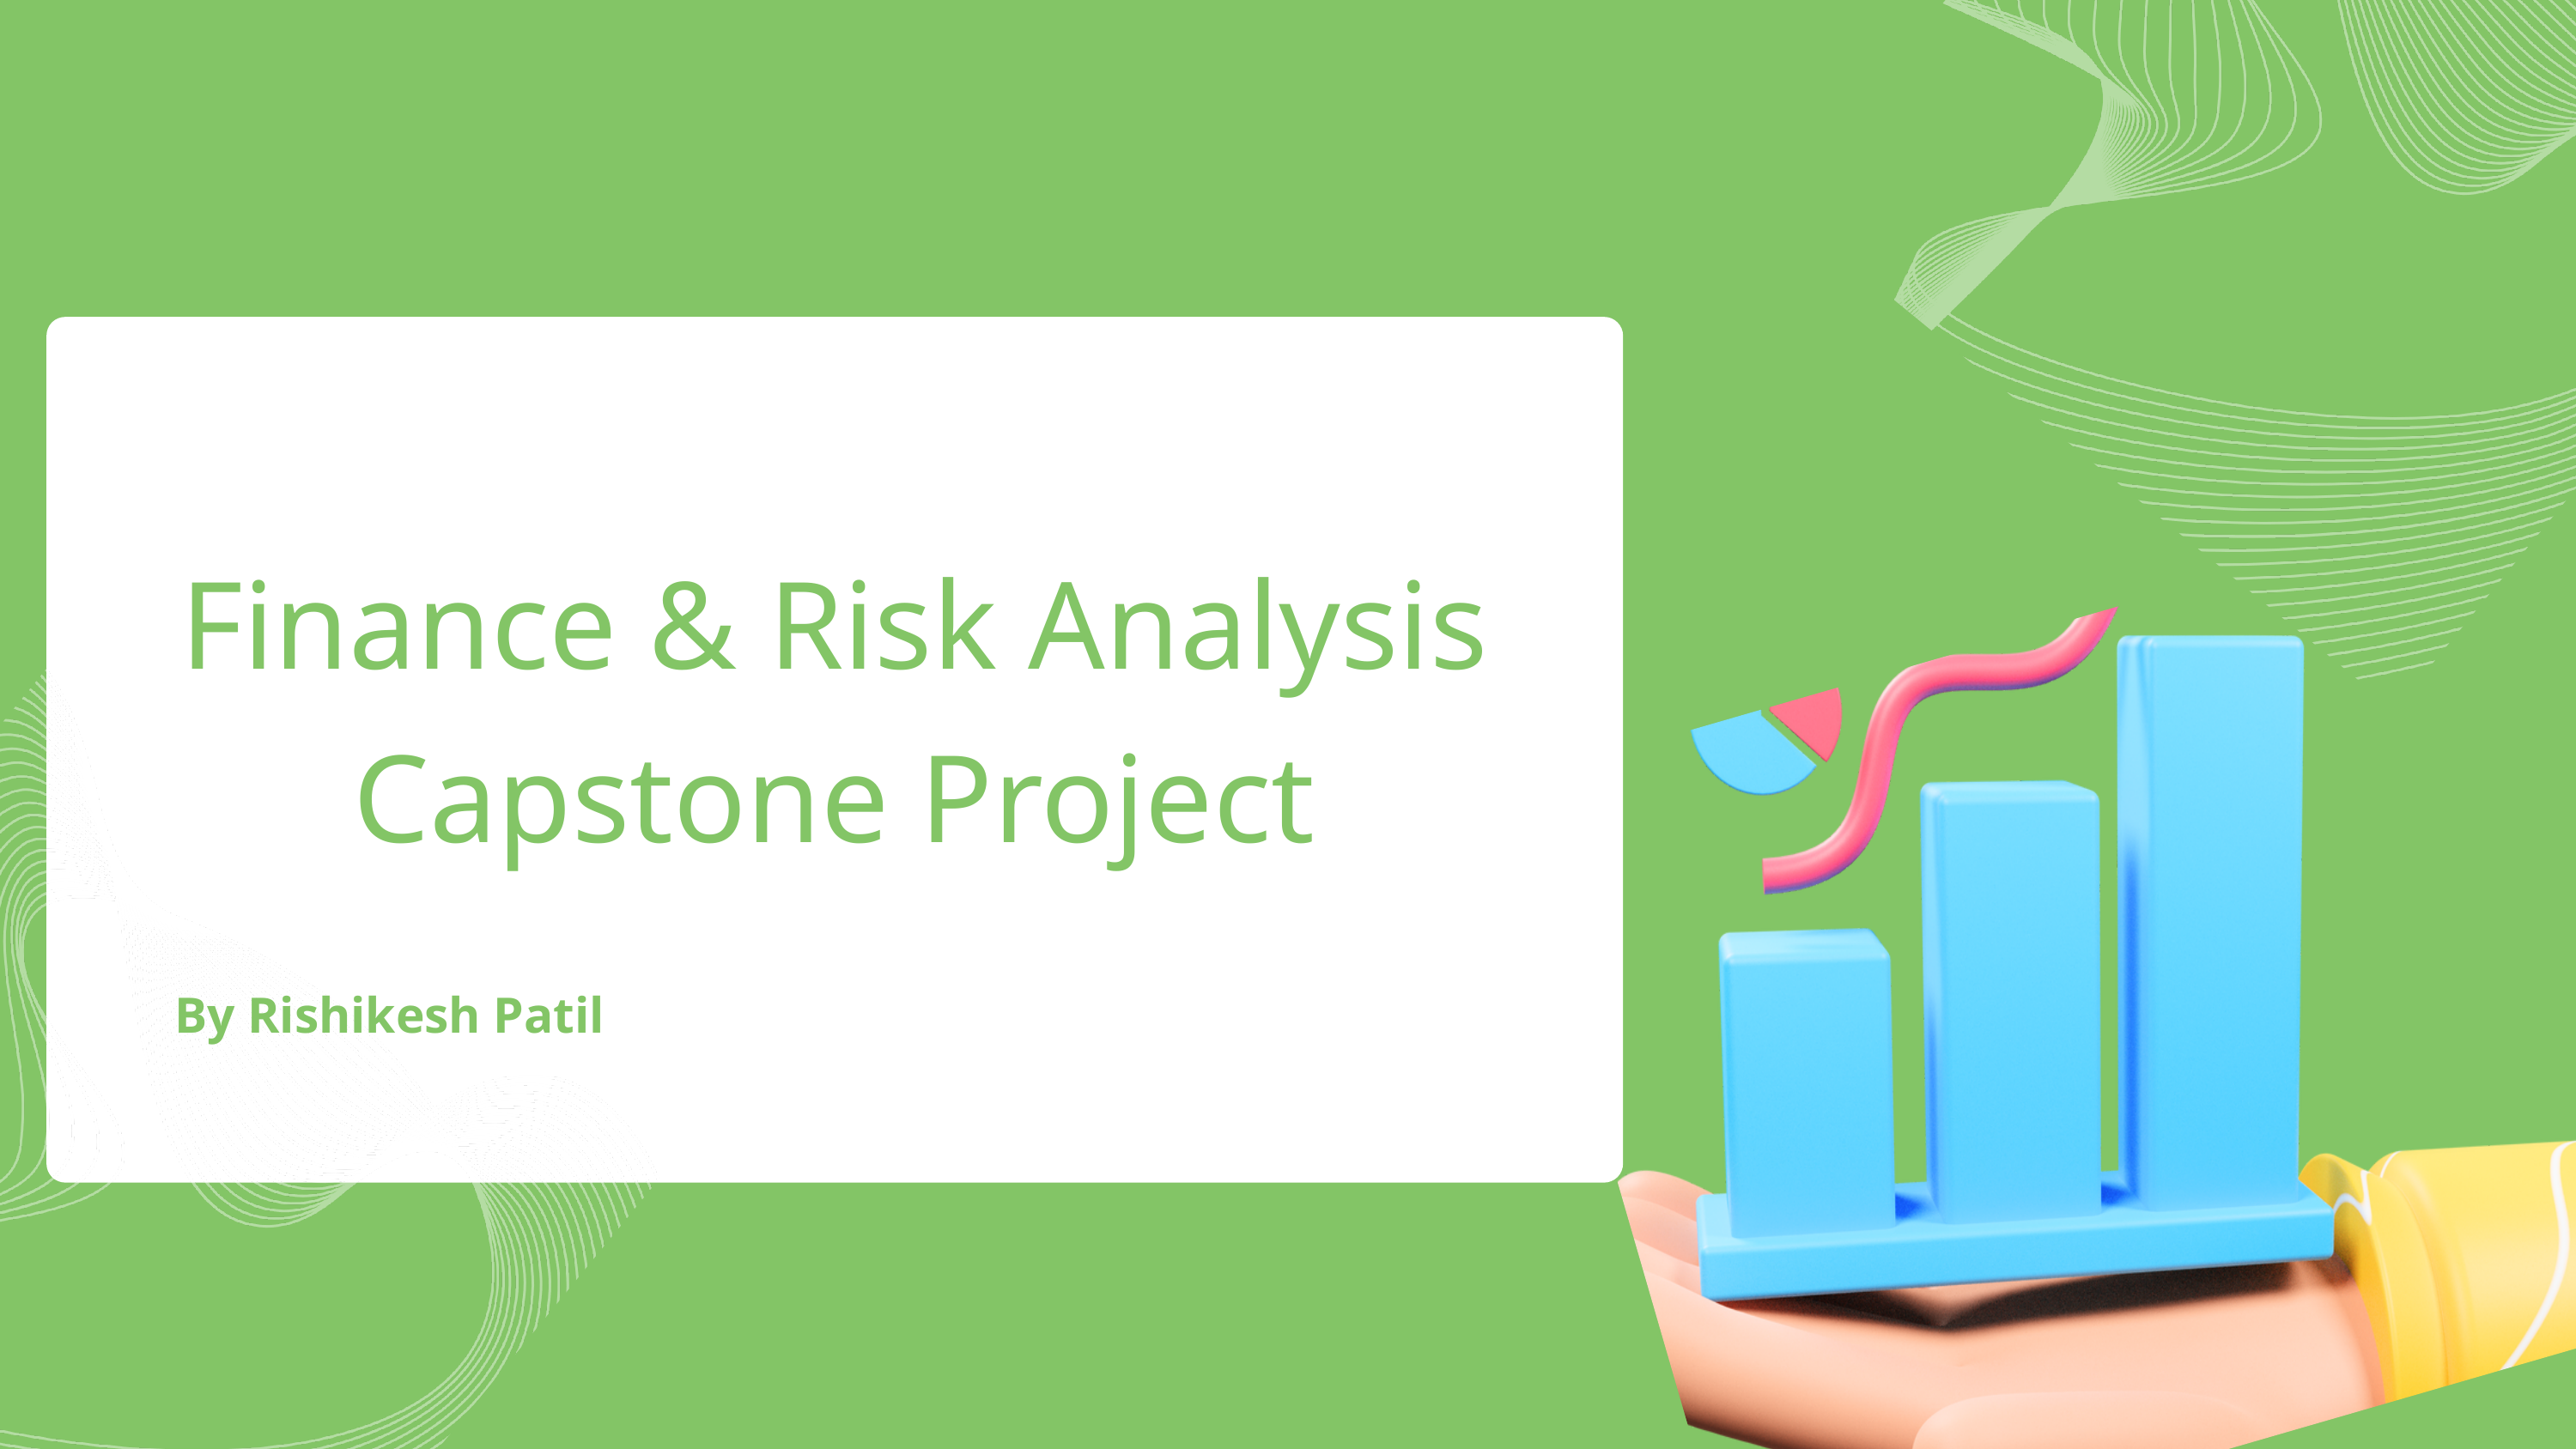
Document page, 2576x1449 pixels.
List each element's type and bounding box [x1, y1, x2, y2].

text_box [0, 676, 651, 1449]
text_box [1619, 479, 2576, 1449]
text_box [46, 265, 1624, 1183]
text_box [1777, 0, 2576, 574]
